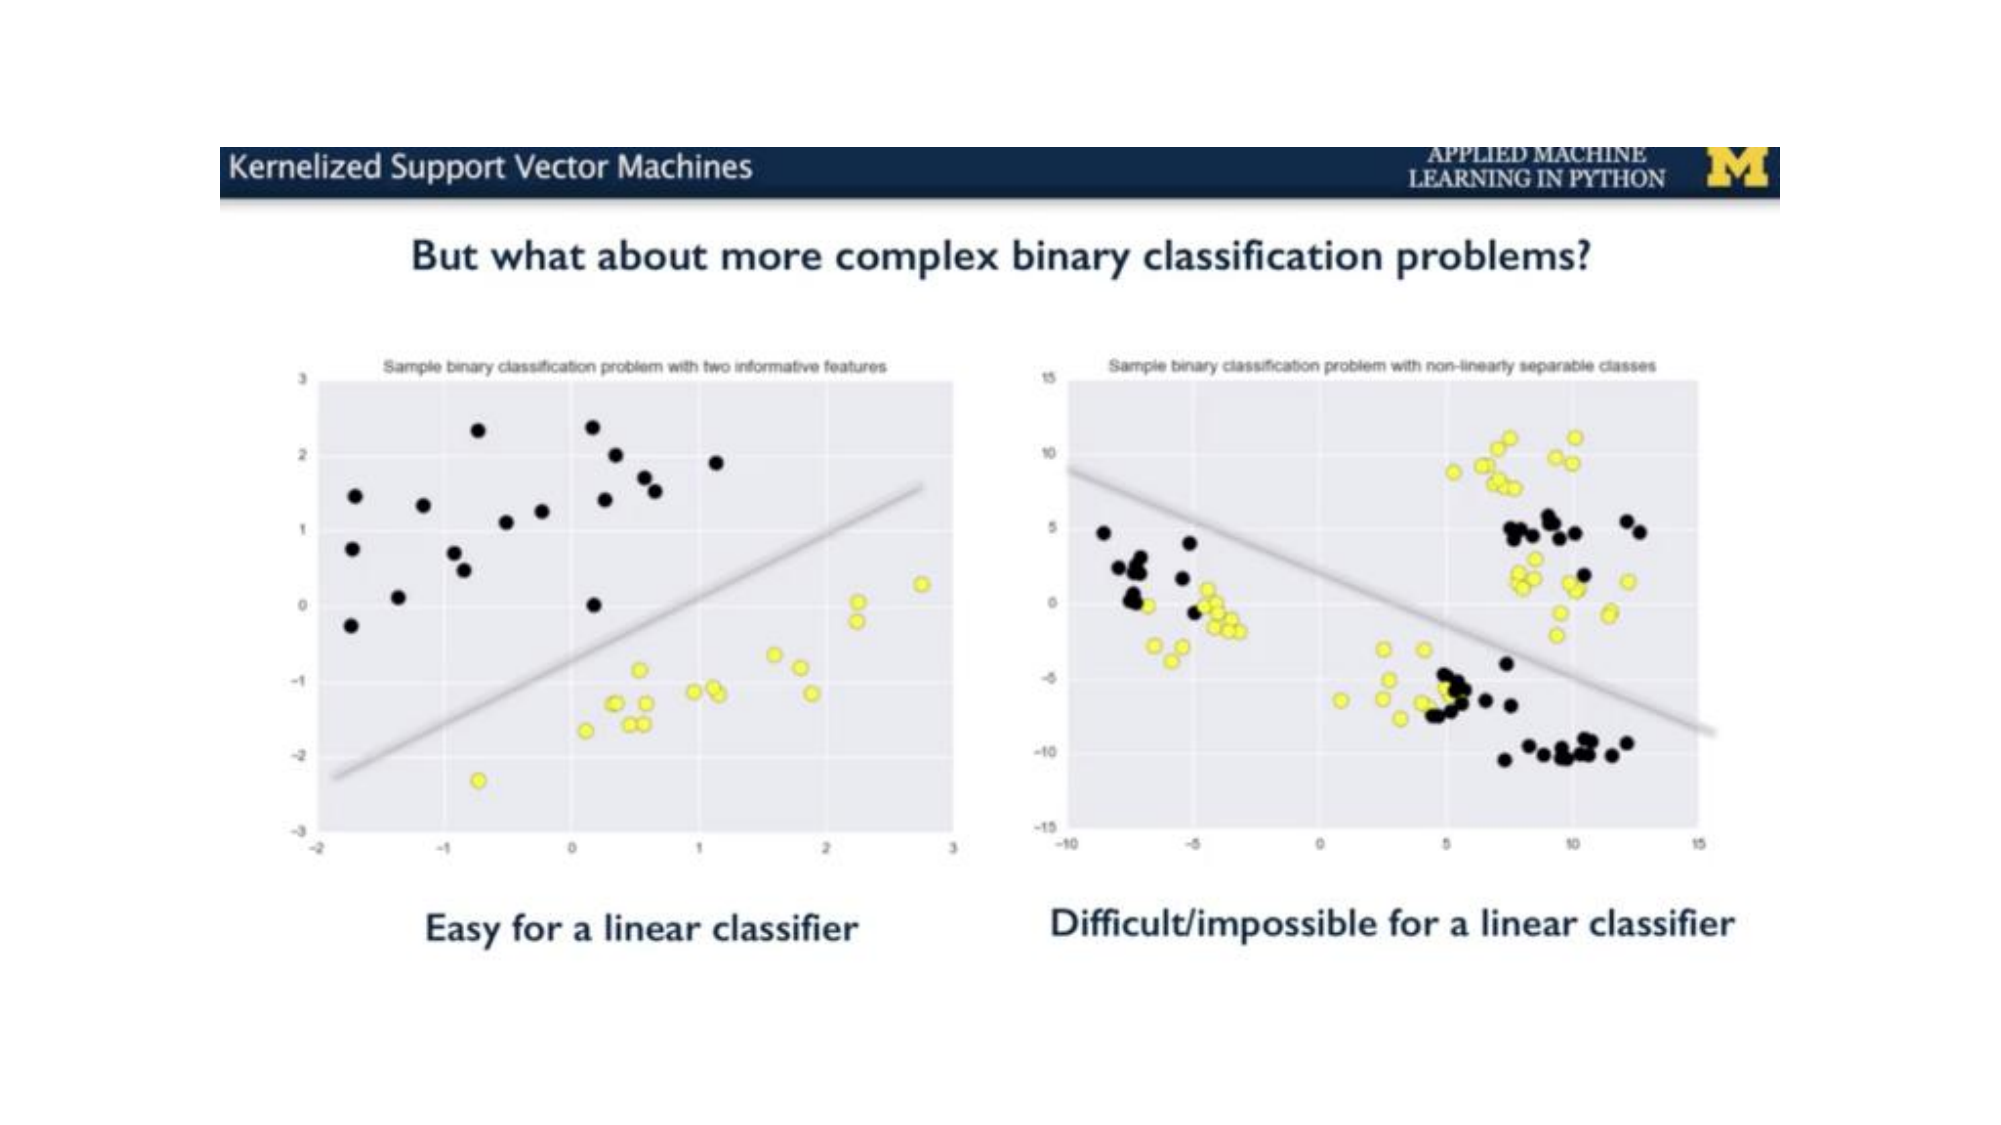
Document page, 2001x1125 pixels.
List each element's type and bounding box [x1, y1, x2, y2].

picture [220, 147, 1780, 978]
